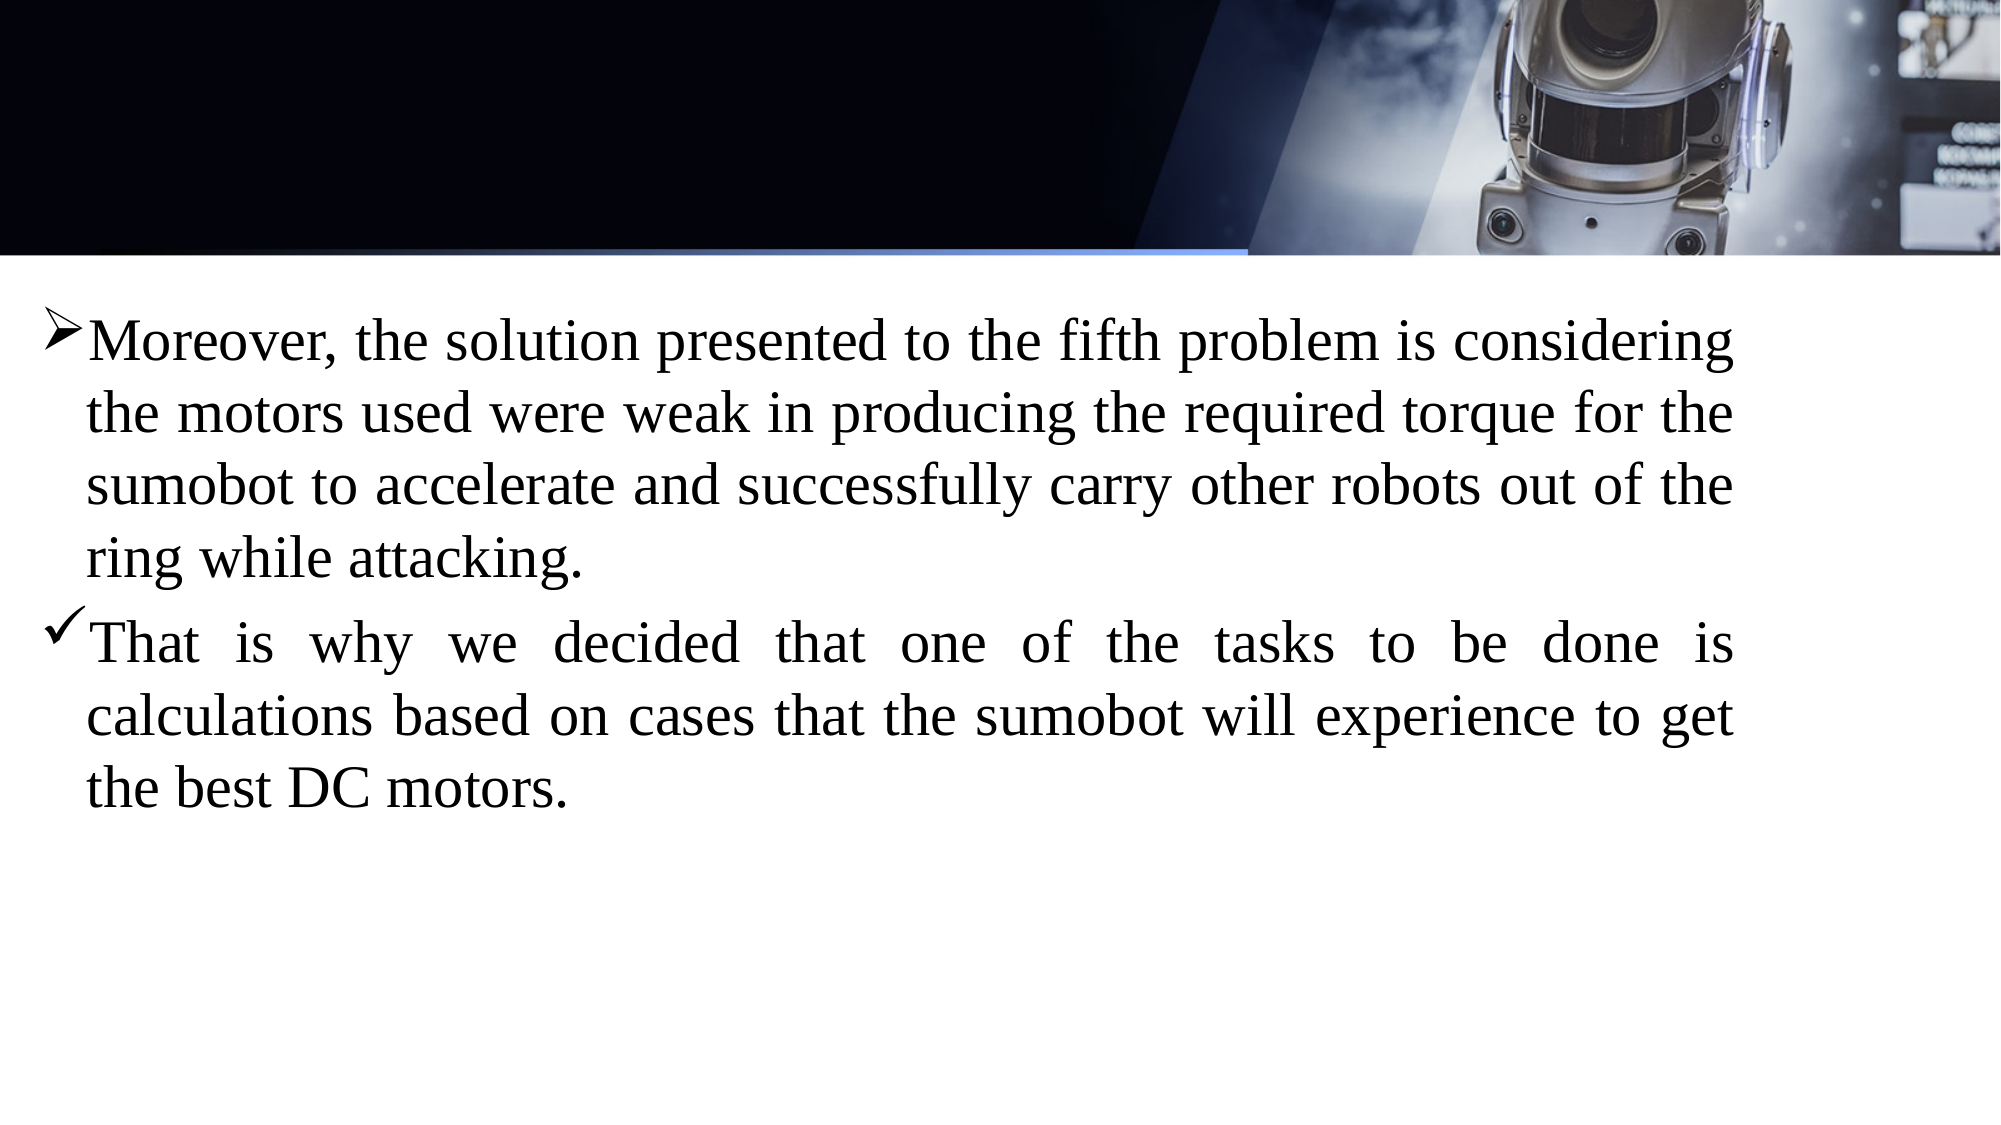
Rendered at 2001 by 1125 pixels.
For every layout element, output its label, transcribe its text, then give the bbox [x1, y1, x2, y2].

text_box Moreover, the solution presented to the fifth problem is considering the motors used were weak in producing the required torque for the sumobot to accelerate and successfully carry other robots out of the ring while attacking. That is why we decided that one of the tasks to be done is calculations based on cases that the sumobot will experience to get the best DC motors. [25, 292, 1752, 827]
picture [0, 0, 2001, 1125]
